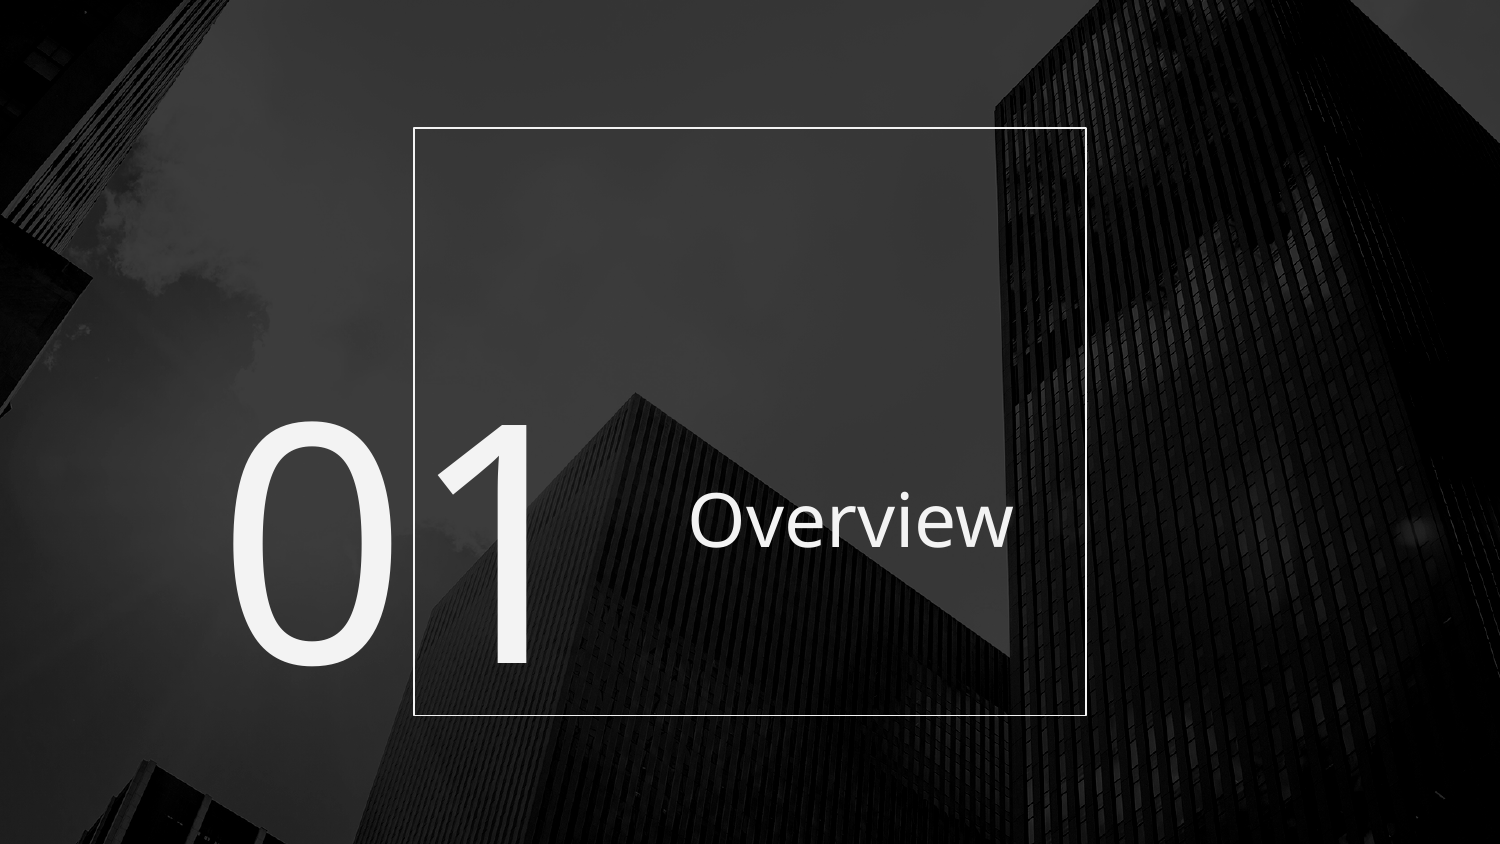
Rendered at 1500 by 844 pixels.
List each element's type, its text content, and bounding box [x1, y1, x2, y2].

picture [0, 0, 1500, 844]
title Overview [672, 352, 1158, 668]
title 01 [129, 396, 614, 663]
text_box [413, 127, 1087, 716]
